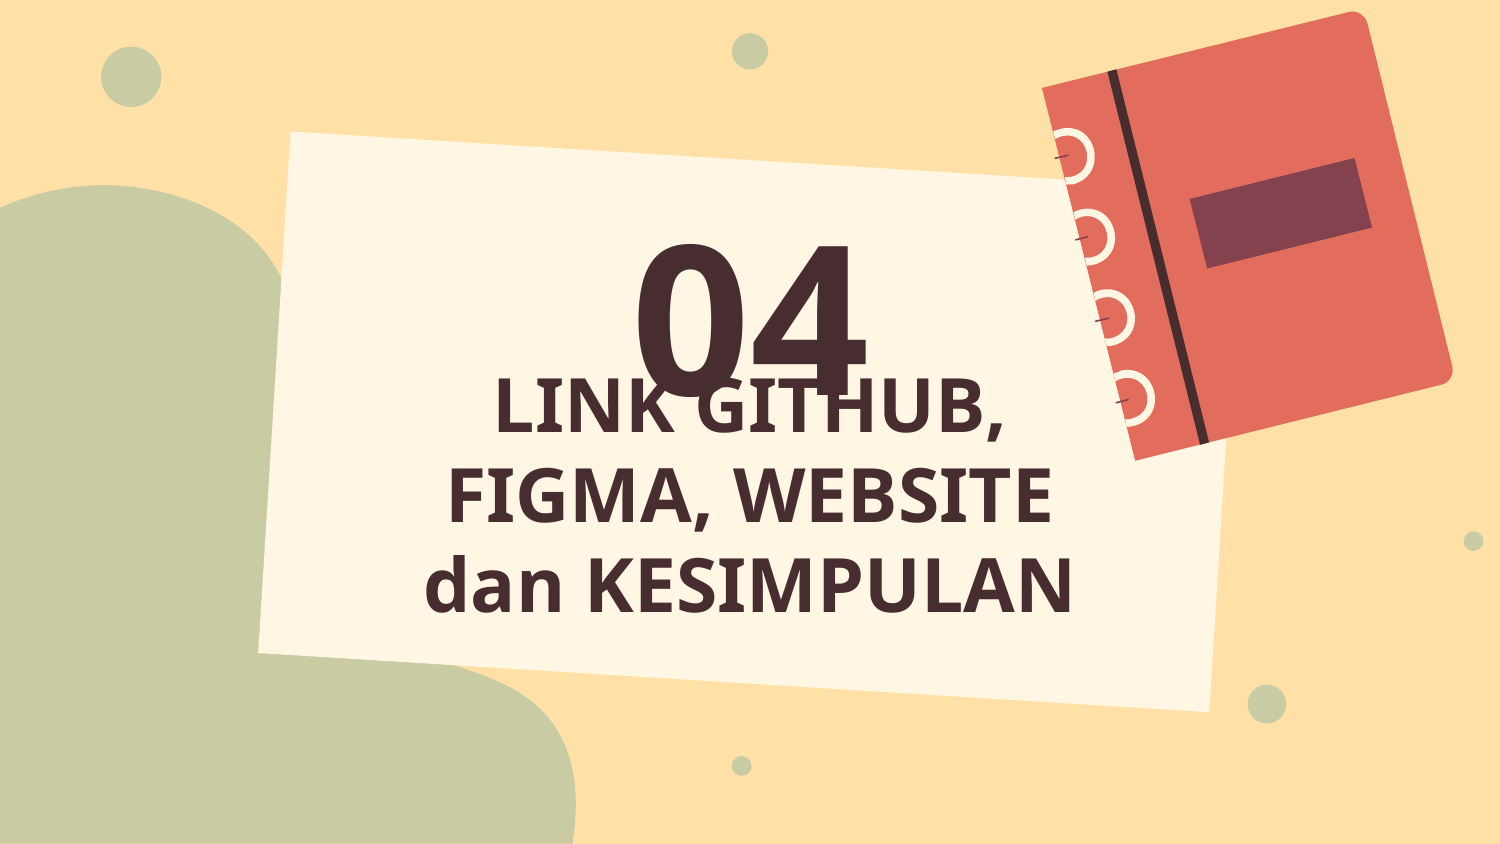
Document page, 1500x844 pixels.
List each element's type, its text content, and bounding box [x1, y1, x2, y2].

title LINK GITHUB, FIGMA, WEBSITE dan KESIMPULAN [389, 423, 1111, 562]
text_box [1027, 0, 1467, 469]
title 04 [389, 204, 1022, 419]
text_box [258, 131, 1224, 713]
